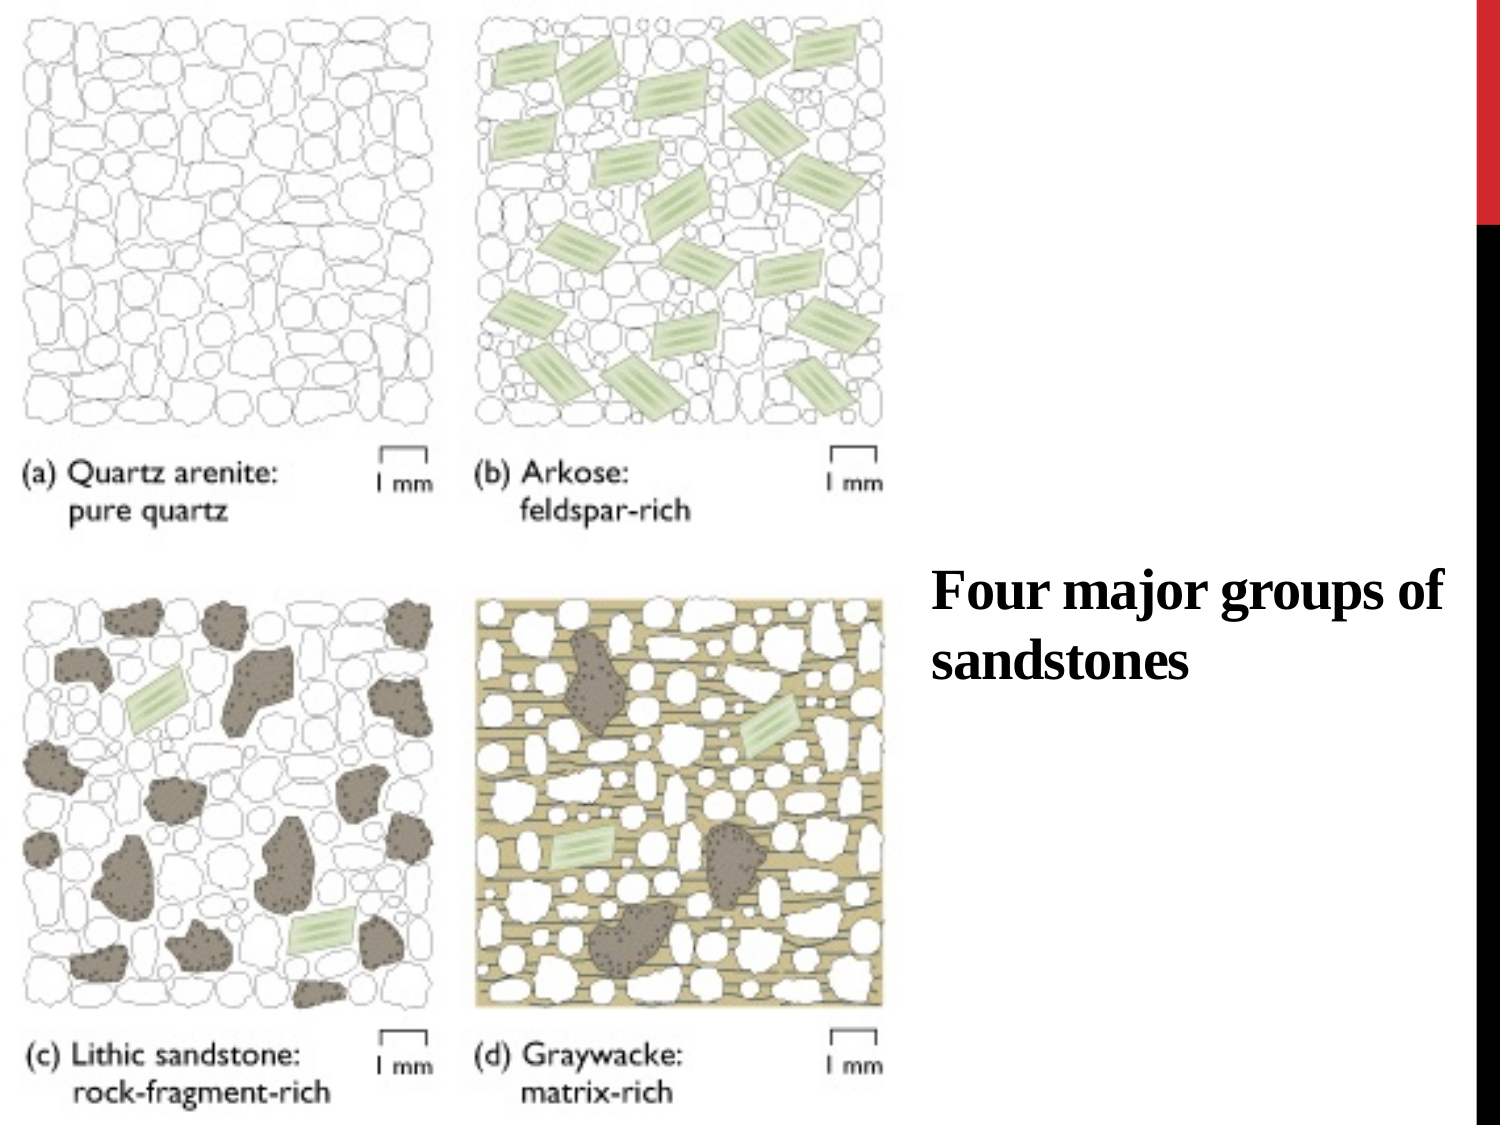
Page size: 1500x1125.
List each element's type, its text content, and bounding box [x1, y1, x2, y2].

title Four major groups of sandstones [917, 456, 1500, 699]
picture [0, 0, 907, 1125]
